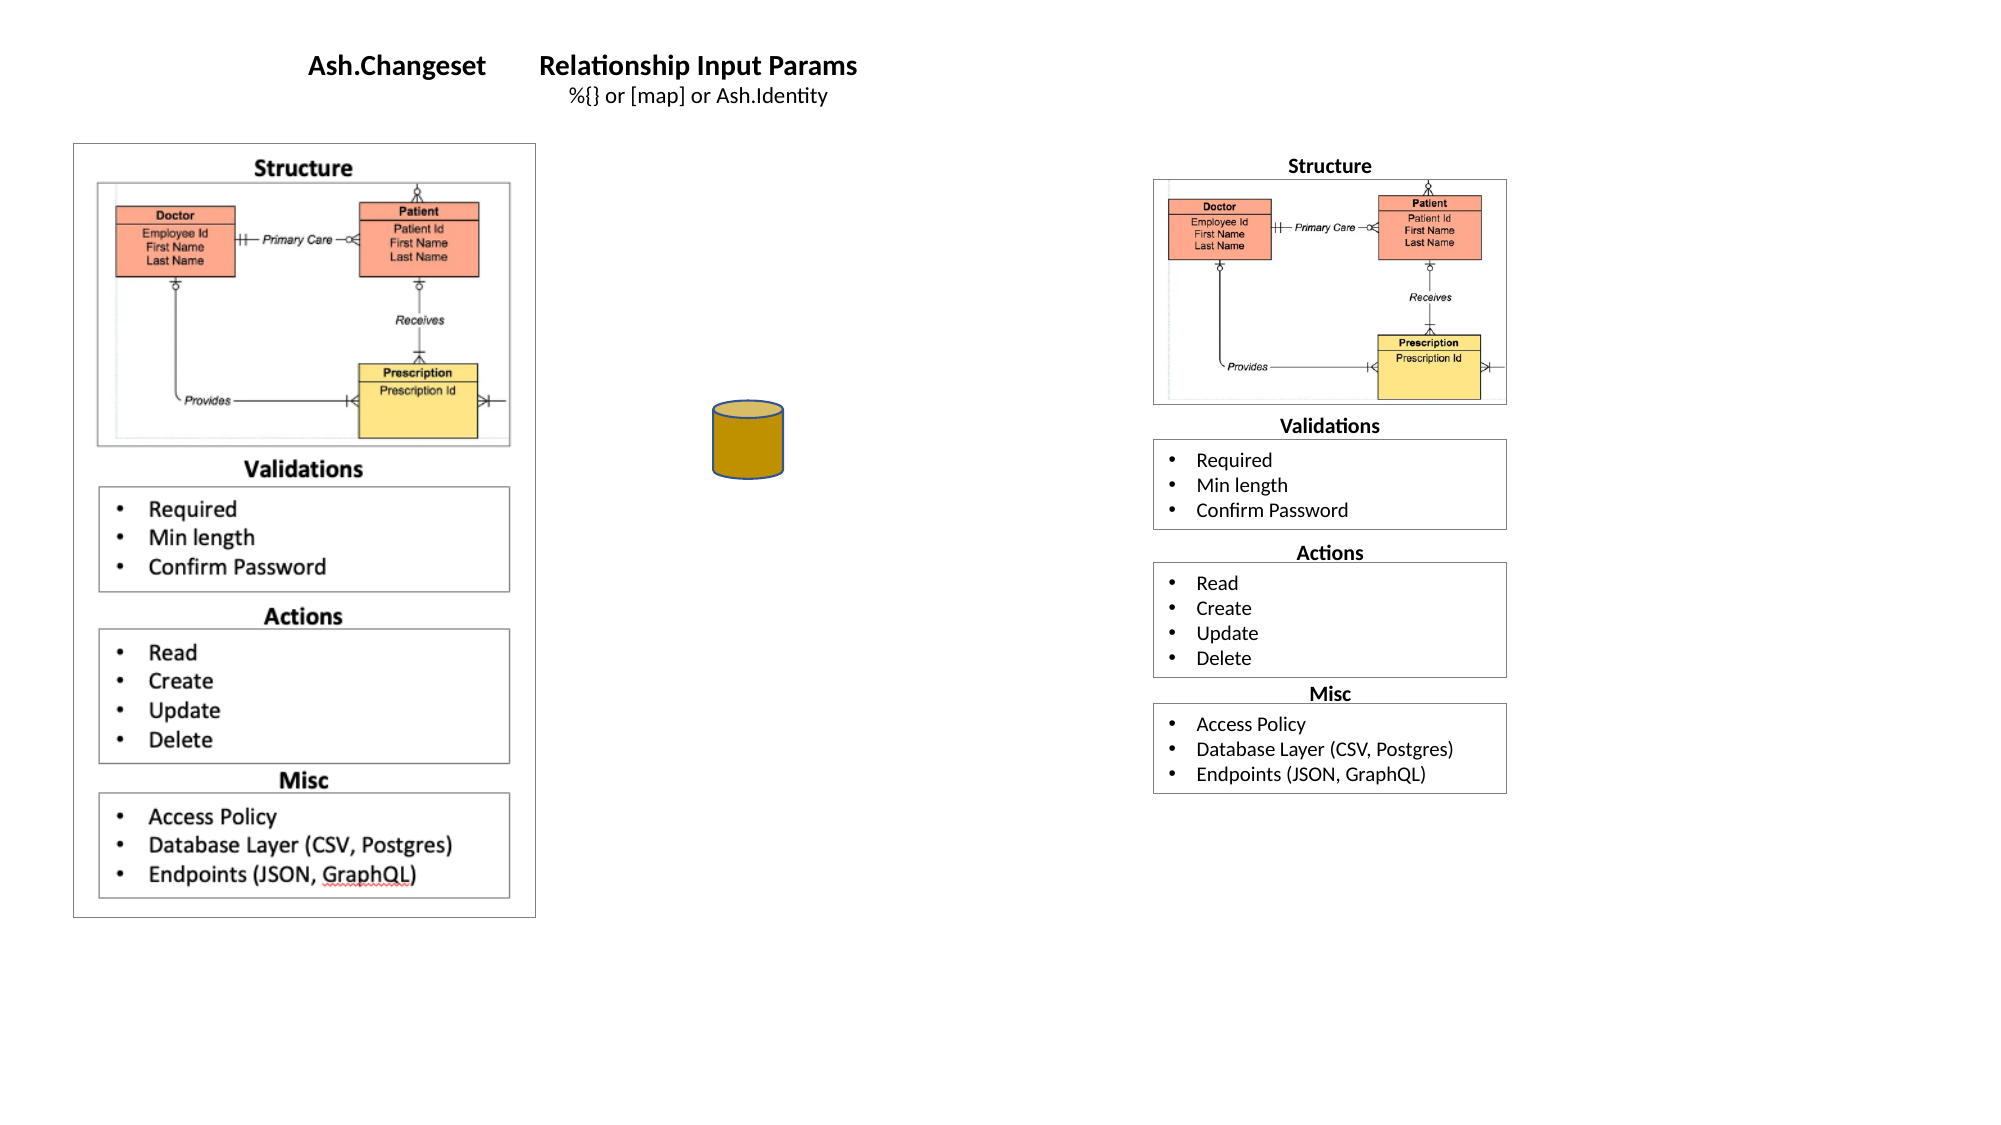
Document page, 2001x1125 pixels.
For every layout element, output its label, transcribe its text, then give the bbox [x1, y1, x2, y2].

text_box [712, 399, 785, 480]
text_box Ash.Changeset [259, 38, 509, 89]
text_box Actions [1153, 530, 1507, 562]
picture [73, 143, 536, 918]
text_box Structure [1153, 144, 1507, 179]
text_box Relationship Input Params %{} or [map] or Ash.Identity [509, 38, 889, 116]
text_box Required Min length Confirm Password [1153, 446, 1507, 530]
text_box Read Create Update Delete [1153, 562, 1507, 671]
text_box Misc [1153, 671, 1507, 703]
text_box Validations [1153, 405, 1507, 446]
text_box Access Policy Database Layer (CSV, Postgres) Endpoints (JSON, GraphQL) [1153, 703, 1507, 794]
picture [1153, 179, 1507, 405]
